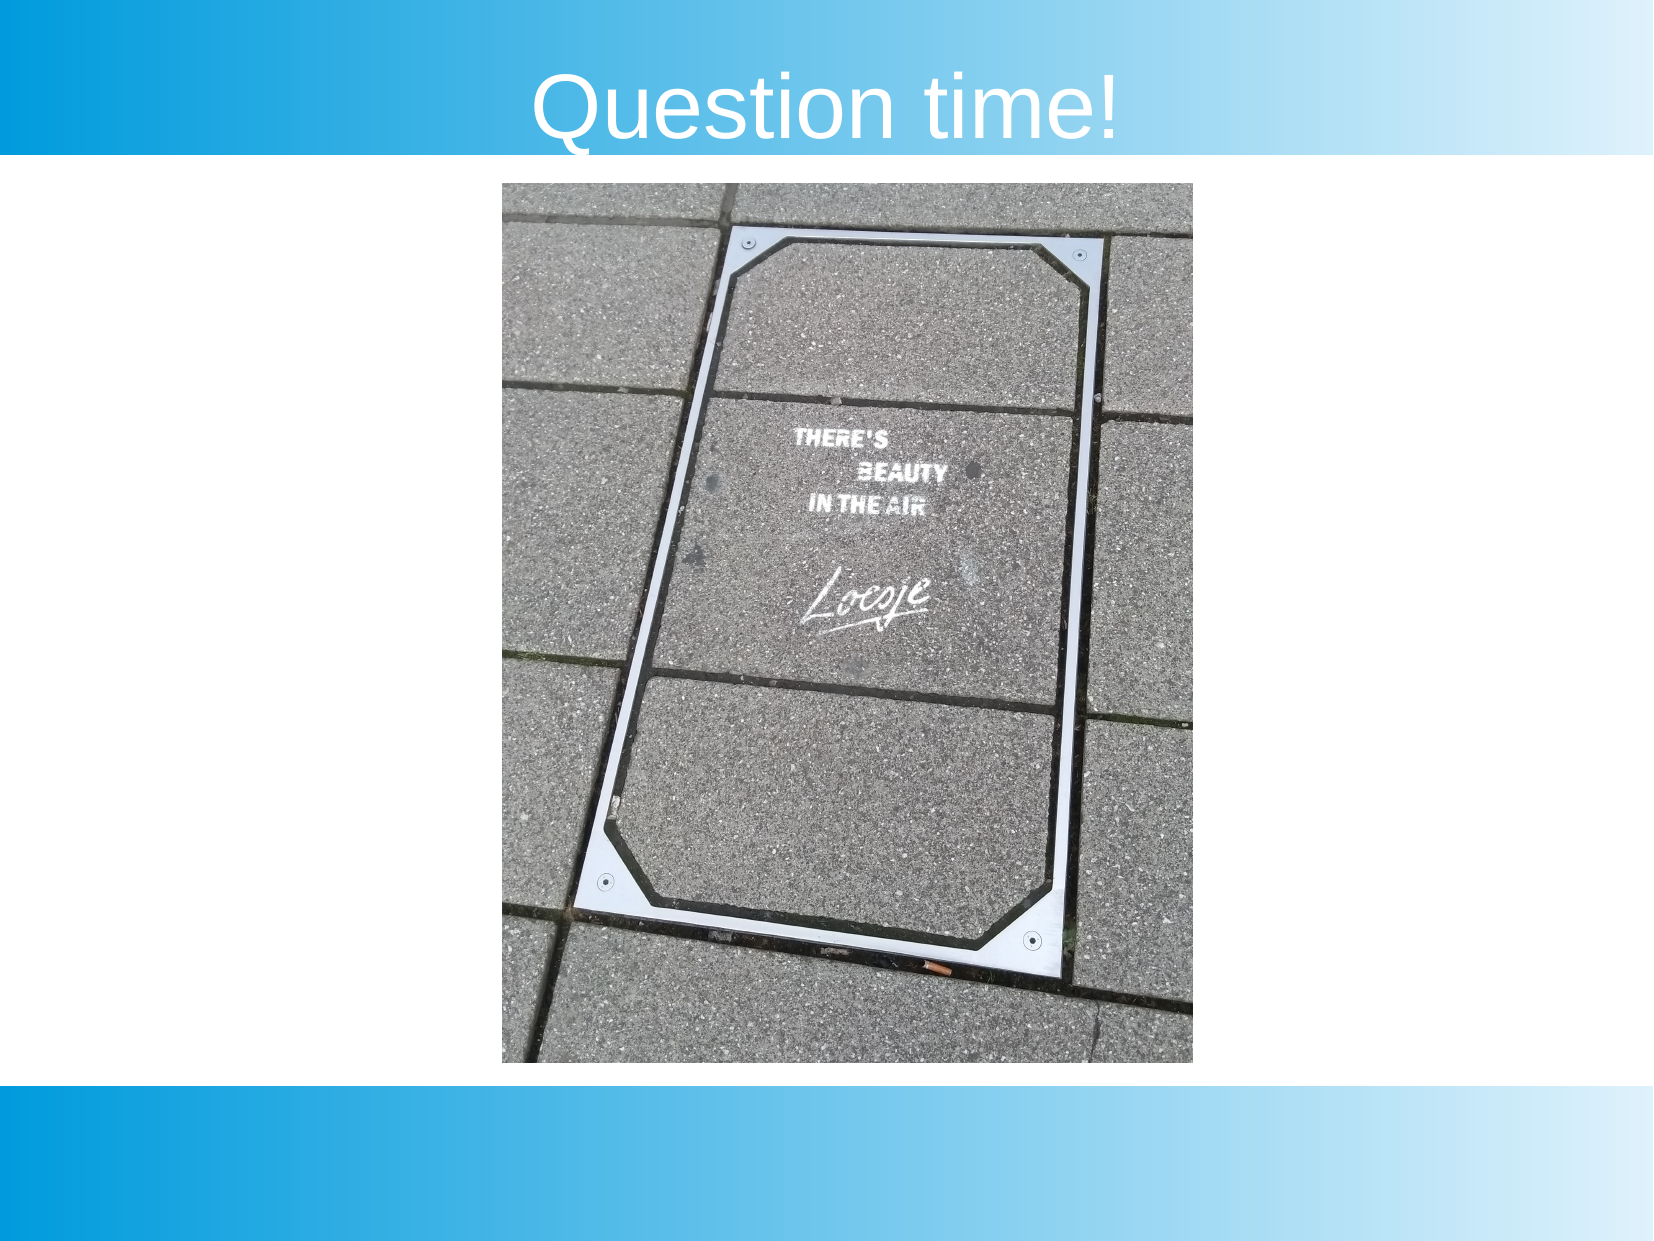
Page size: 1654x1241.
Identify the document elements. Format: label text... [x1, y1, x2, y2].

text_box Question time! [82, 46, 1571, 157]
picture [501, 183, 1194, 1064]
